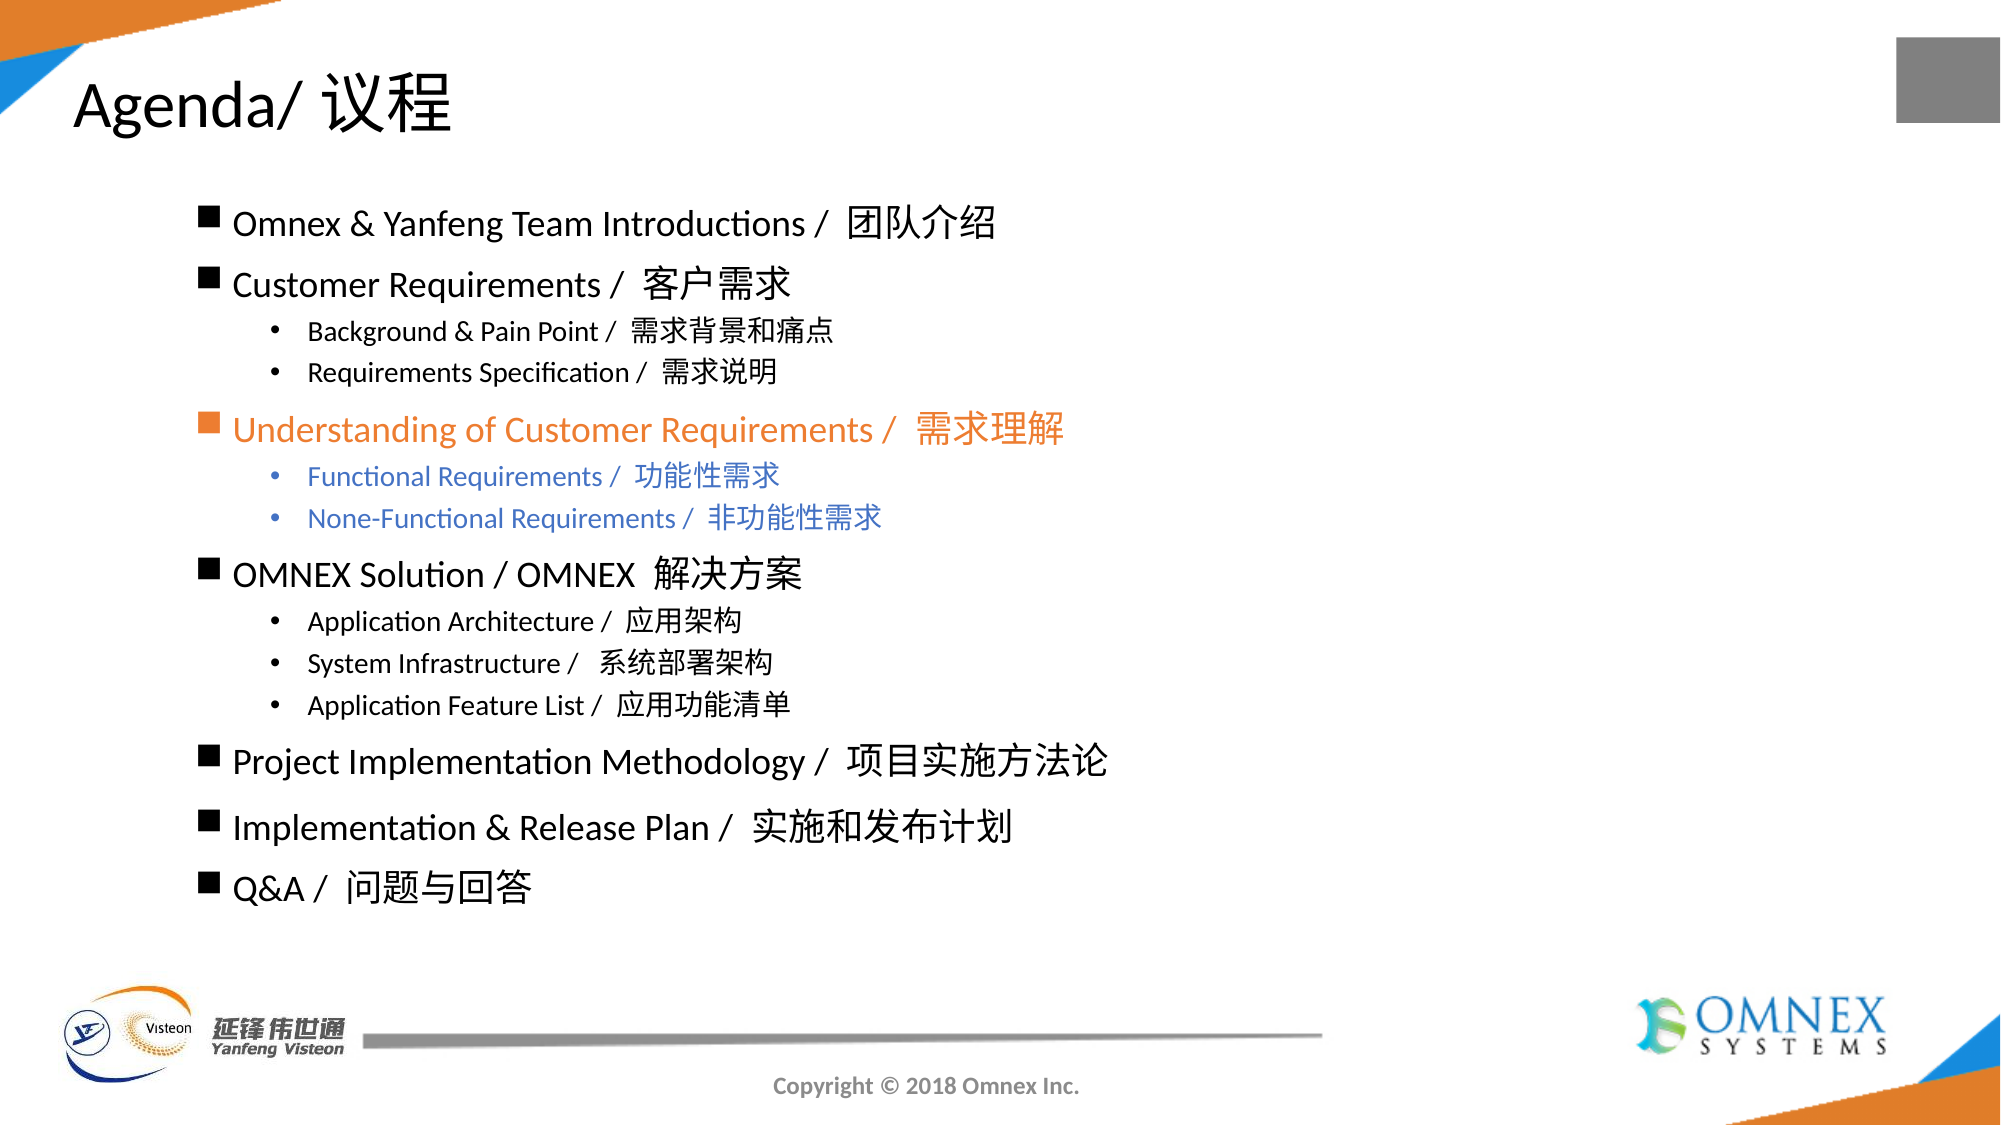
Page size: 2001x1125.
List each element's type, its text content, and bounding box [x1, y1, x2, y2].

list Omnex & Yanfeng Team Introductions / 团队介绍 Customer Requirements / 客户需求 Background & Pain Point / 需求背景和痛点 Requirements Specification / 需求说明 Understanding of Customer Requirements / 需求理解 Functional Requirements / 功能性需求 None-Functional Requirements / 非功能性需求 OMNEX Solution / OMNEX 解决方案 Application Architecture / 应用架构 System Infrastructure / 系统部署架构 Application Feature List / 应用功能清单 Project Implementation Methodology / 项目实施方法论 Implementation & Release Plan / 实施和发布计划 Q&A / 问题与回答 [180, 196, 1830, 1002]
footer Copyright © 2018 Omnex Inc. [758, 1054, 1434, 1115]
picture [58, 971, 1354, 1083]
picture [1719, 1012, 2001, 1125]
picture [0, 0, 58, 116]
picture [1616, 987, 1897, 1069]
title Agenda/议程 [58, 0, 1784, 215]
